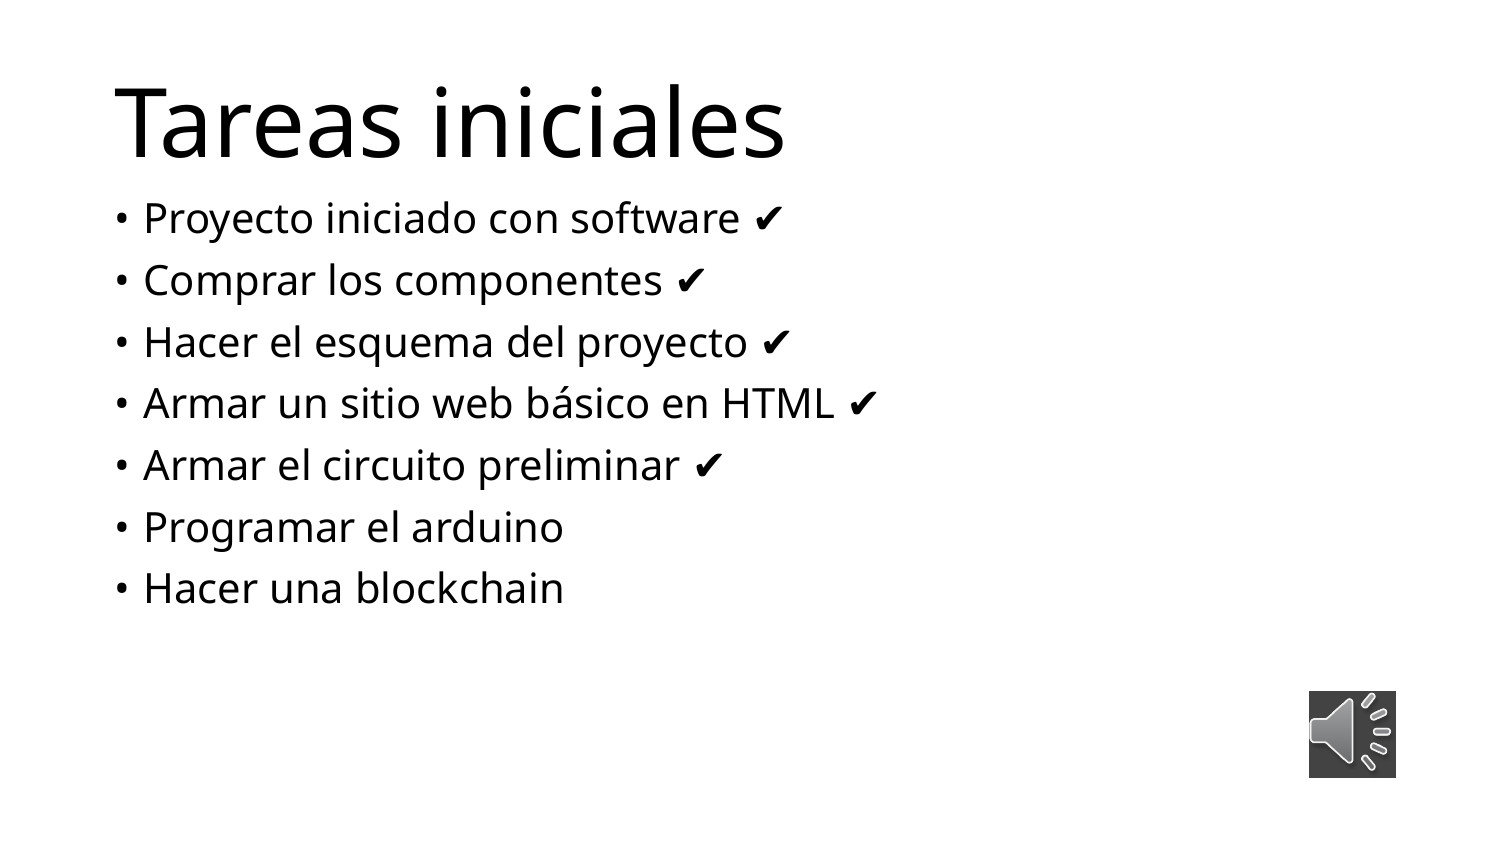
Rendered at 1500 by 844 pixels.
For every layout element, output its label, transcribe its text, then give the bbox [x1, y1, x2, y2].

list Proyecto iniciado con software ✔ Comprar los componentes ✔ Hacer el esquema del proyecto ✔ Armar un sitio web básico en HTML ✔ Armar el circuito preliminar ✔ Programar el arduino Hacer una blockchain [103, 192, 1397, 811]
picture [1307, 689, 1398, 779]
title Tareas iniciales [103, 44, 1397, 192]
